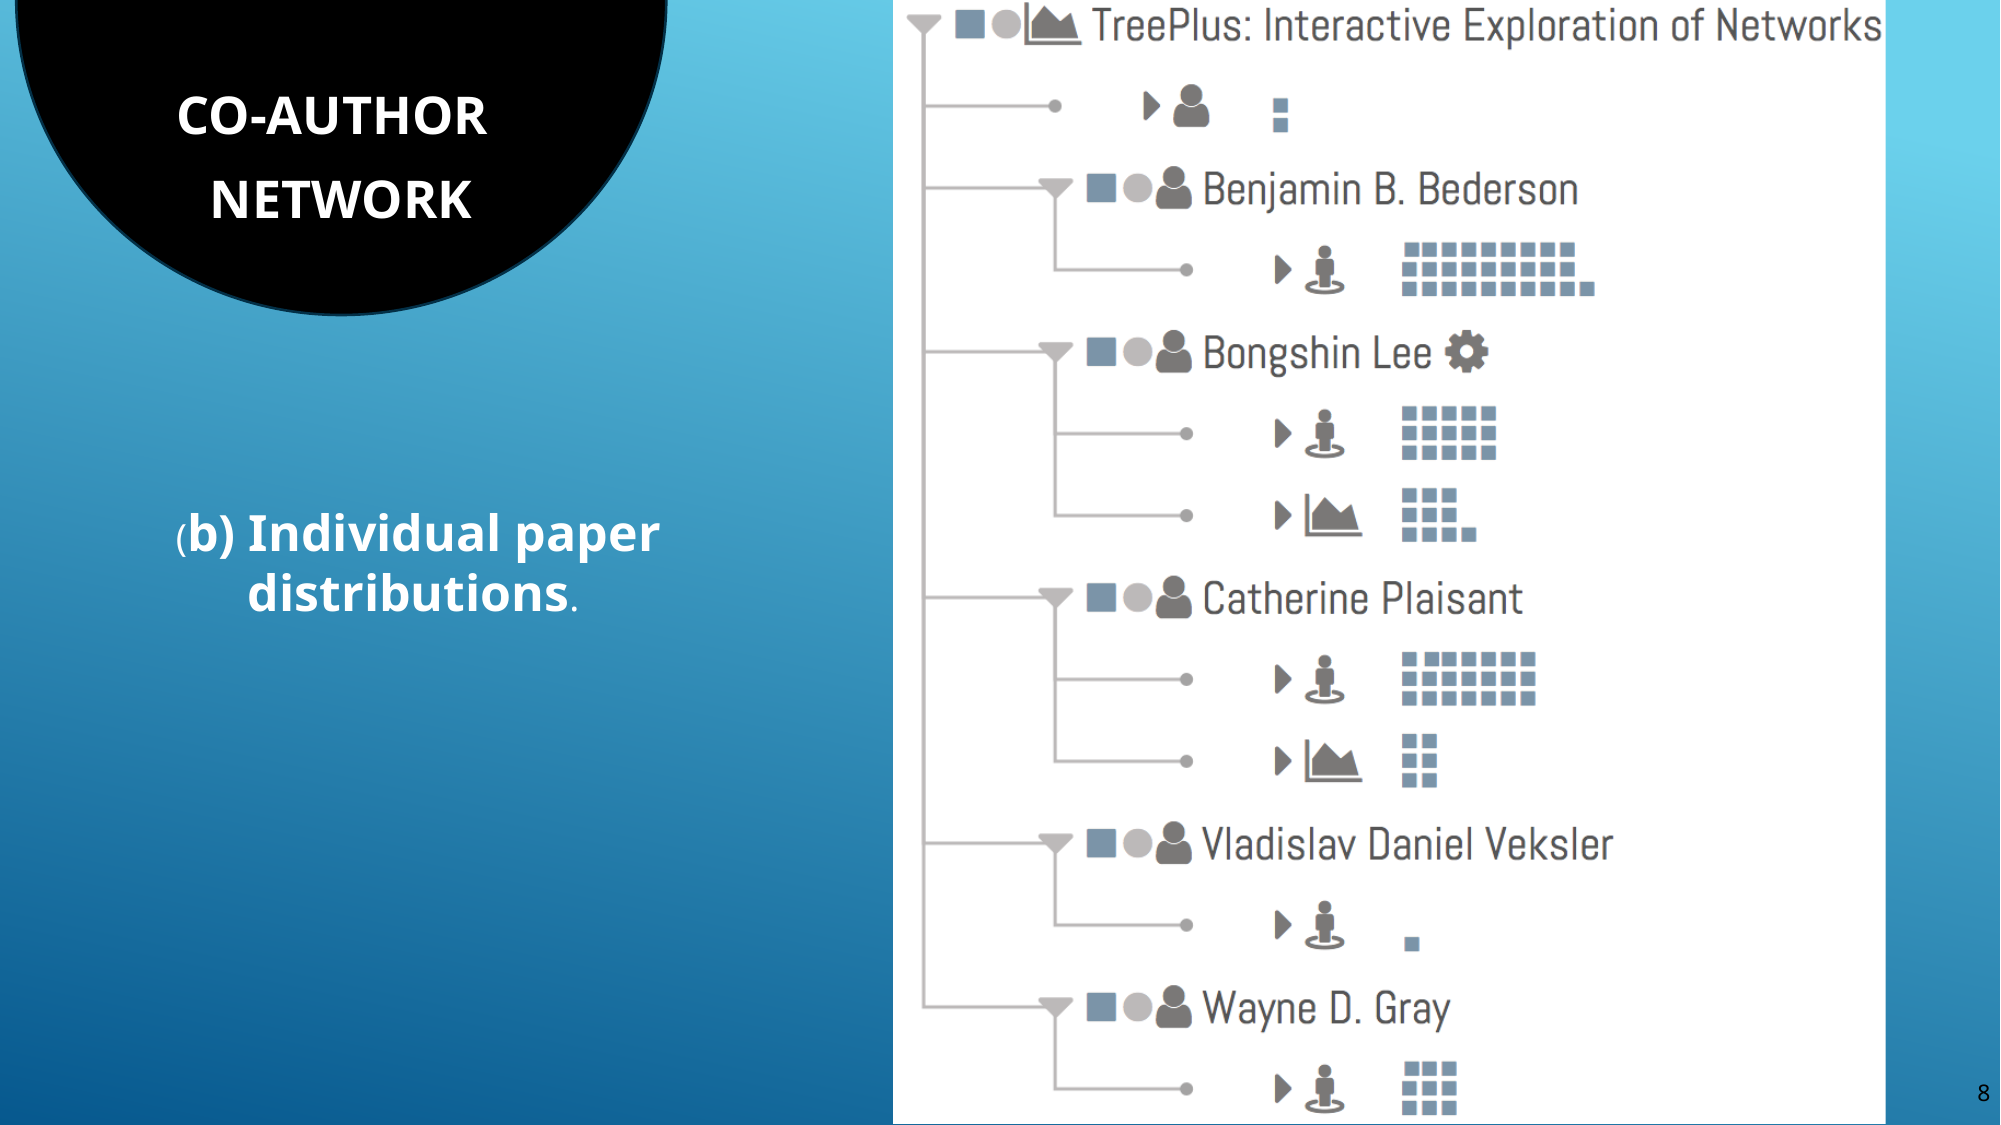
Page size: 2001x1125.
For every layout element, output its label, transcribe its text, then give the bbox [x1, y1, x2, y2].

slide_number 8 [1941, 1063, 2000, 1124]
text_box [126, 238, 557, 317]
text_box (b) Individual paper distributions. [0, 494, 837, 629]
list CO-AUTHOR NETWORK [72, 57, 610, 238]
picture [892, 0, 1886, 1124]
text_box [14, 0, 668, 180]
